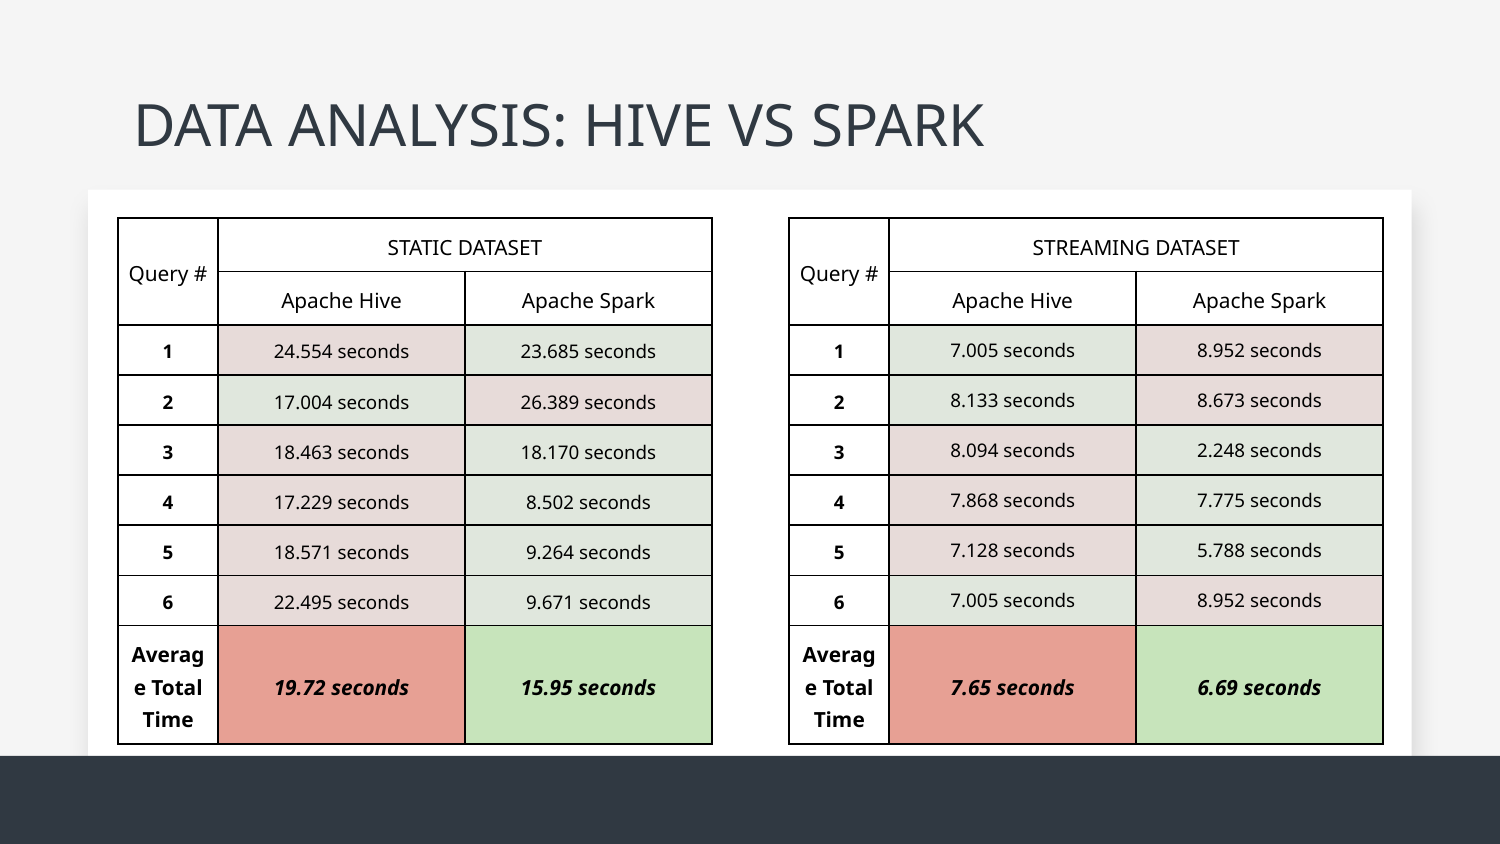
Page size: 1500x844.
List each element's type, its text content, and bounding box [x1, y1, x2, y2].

table_cell 8.952 seconds [1137, 576, 1382, 625]
table_cell 6 [790, 576, 888, 625]
table_cell 2 [790, 376, 888, 424]
table_cell 17.004 seconds [219, 376, 464, 424]
table_cell 5.788 seconds [1137, 526, 1382, 575]
table_cell Average Total Time [119, 626, 217, 743]
table_cell 8.952 seconds [1137, 326, 1382, 374]
table_cell 15.95 seconds [466, 626, 711, 743]
table_cell 7.005 seconds [890, 576, 1135, 625]
table_cell 24.554 seconds [219, 326, 464, 374]
table_cell 8.094 seconds [890, 426, 1135, 474]
table_cell 23.685 seconds [466, 326, 711, 374]
table_cell Apache Hive [219, 272, 464, 324]
table_cell 1 [119, 326, 217, 374]
table_cell 8.133 seconds [890, 376, 1135, 424]
table_cell 5 [790, 526, 888, 575]
table_cell 2 [119, 376, 217, 424]
table_header STREAMING DATASET [890, 219, 1382, 271]
table_cell 19.72 seconds [219, 626, 464, 743]
table_cell 17.229 seconds [219, 476, 464, 524]
table_cell 8.502 seconds [466, 476, 711, 524]
table_cell 9.264 seconds [466, 526, 711, 575]
table_cell 7.775 seconds [1137, 476, 1382, 524]
table_cell 18.571 seconds [219, 526, 464, 575]
table_header STATIC DATASET [219, 219, 711, 271]
table_cell Average Total Time [790, 626, 888, 743]
table_cell 9.671 seconds [466, 576, 711, 625]
table_cell 3 [119, 426, 217, 474]
table_cell Apache Spark [1137, 272, 1382, 324]
table_cell 22.495 seconds [219, 576, 464, 625]
table_cell 4 [119, 476, 217, 524]
table_cell 2.248 seconds [1137, 426, 1382, 474]
table_cell 7.005 seconds [890, 326, 1135, 374]
table_cell 8.673 seconds [1137, 376, 1382, 424]
table_cell Apache Spark [466, 272, 711, 324]
table_cell 26.389 seconds [466, 376, 711, 424]
table_cell 1 [790, 326, 888, 374]
table_cell 7.868 seconds [890, 476, 1135, 524]
table_cell 7.128 seconds [890, 526, 1135, 575]
table_cell 7.65 seconds [890, 626, 1135, 743]
table_cell 6 [119, 576, 217, 625]
table_header Query # [790, 219, 888, 324]
table_cell 18.170 seconds [466, 426, 711, 474]
table_cell 18.463 seconds [219, 426, 464, 474]
table_header Query # [119, 219, 217, 324]
table_cell 4 [790, 476, 888, 524]
table_cell Apache Hive [890, 272, 1135, 324]
table_cell 3 [790, 426, 888, 474]
table_cell 5 [119, 526, 217, 575]
title DATA ANALYSIS: HIVE VS SPARK [118, 72, 1383, 167]
table_cell 6.69 seconds [1137, 626, 1382, 743]
